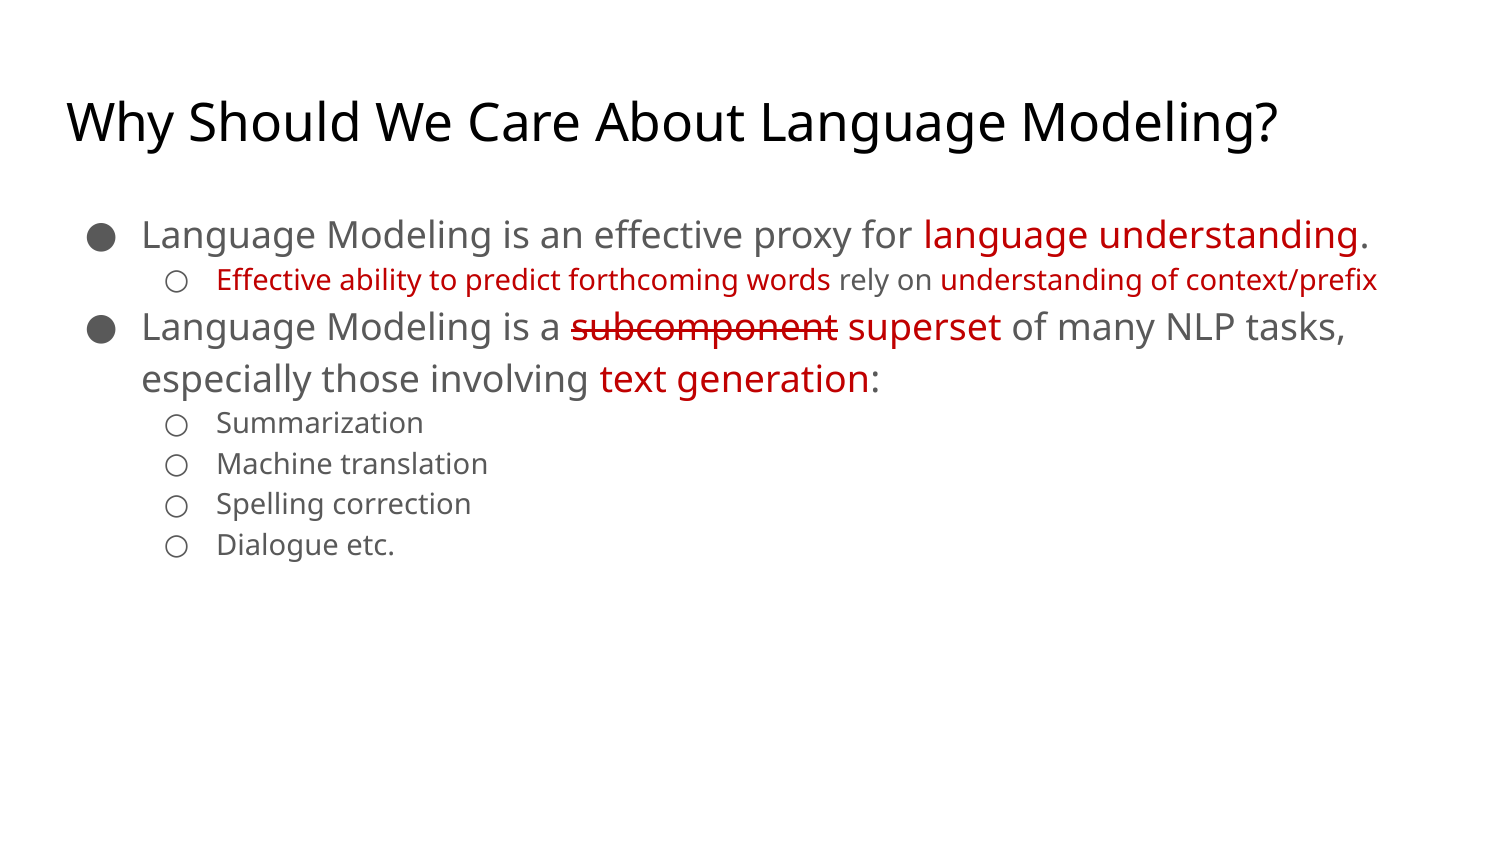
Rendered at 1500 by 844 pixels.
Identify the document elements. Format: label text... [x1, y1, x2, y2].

list Language Modeling is an effective proxy for language understanding. Effective ability to predict forthcoming words rely on understanding of context/prefix Language Modeling is a subcomponent superset of many NLP tasks, especially those involving text generation: Summarization Machine translation Spelling correction Dialogue etc. [51, 189, 1449, 750]
title Why Should We Care About Language Modeling? [51, 72, 1449, 167]
